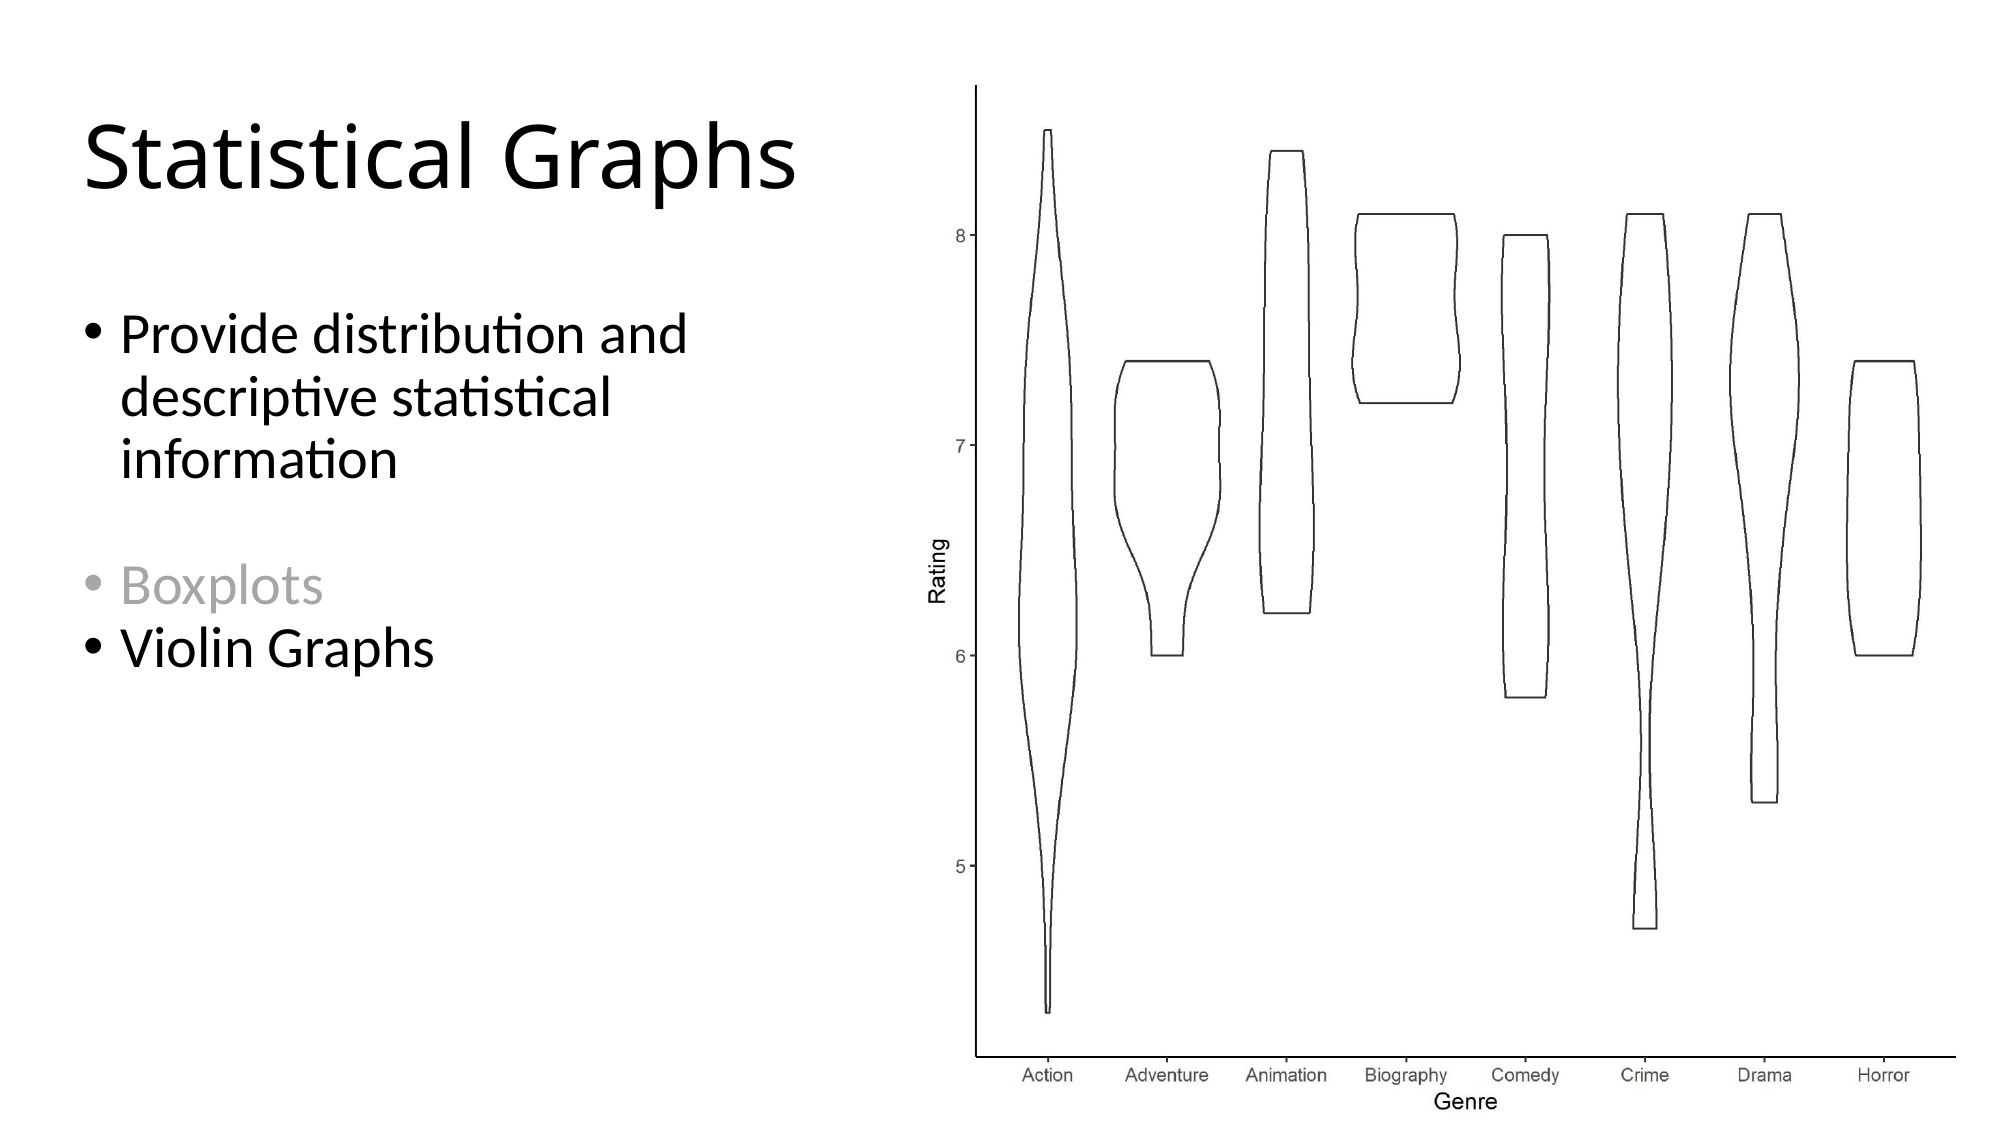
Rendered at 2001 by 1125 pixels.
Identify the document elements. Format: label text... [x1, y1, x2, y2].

title Statistical Graphs [68, 97, 916, 223]
picture [916, 74, 1967, 1125]
list Provide distribution and descriptive statistical information Boxplots Violin Graphs [68, 287, 916, 1000]
